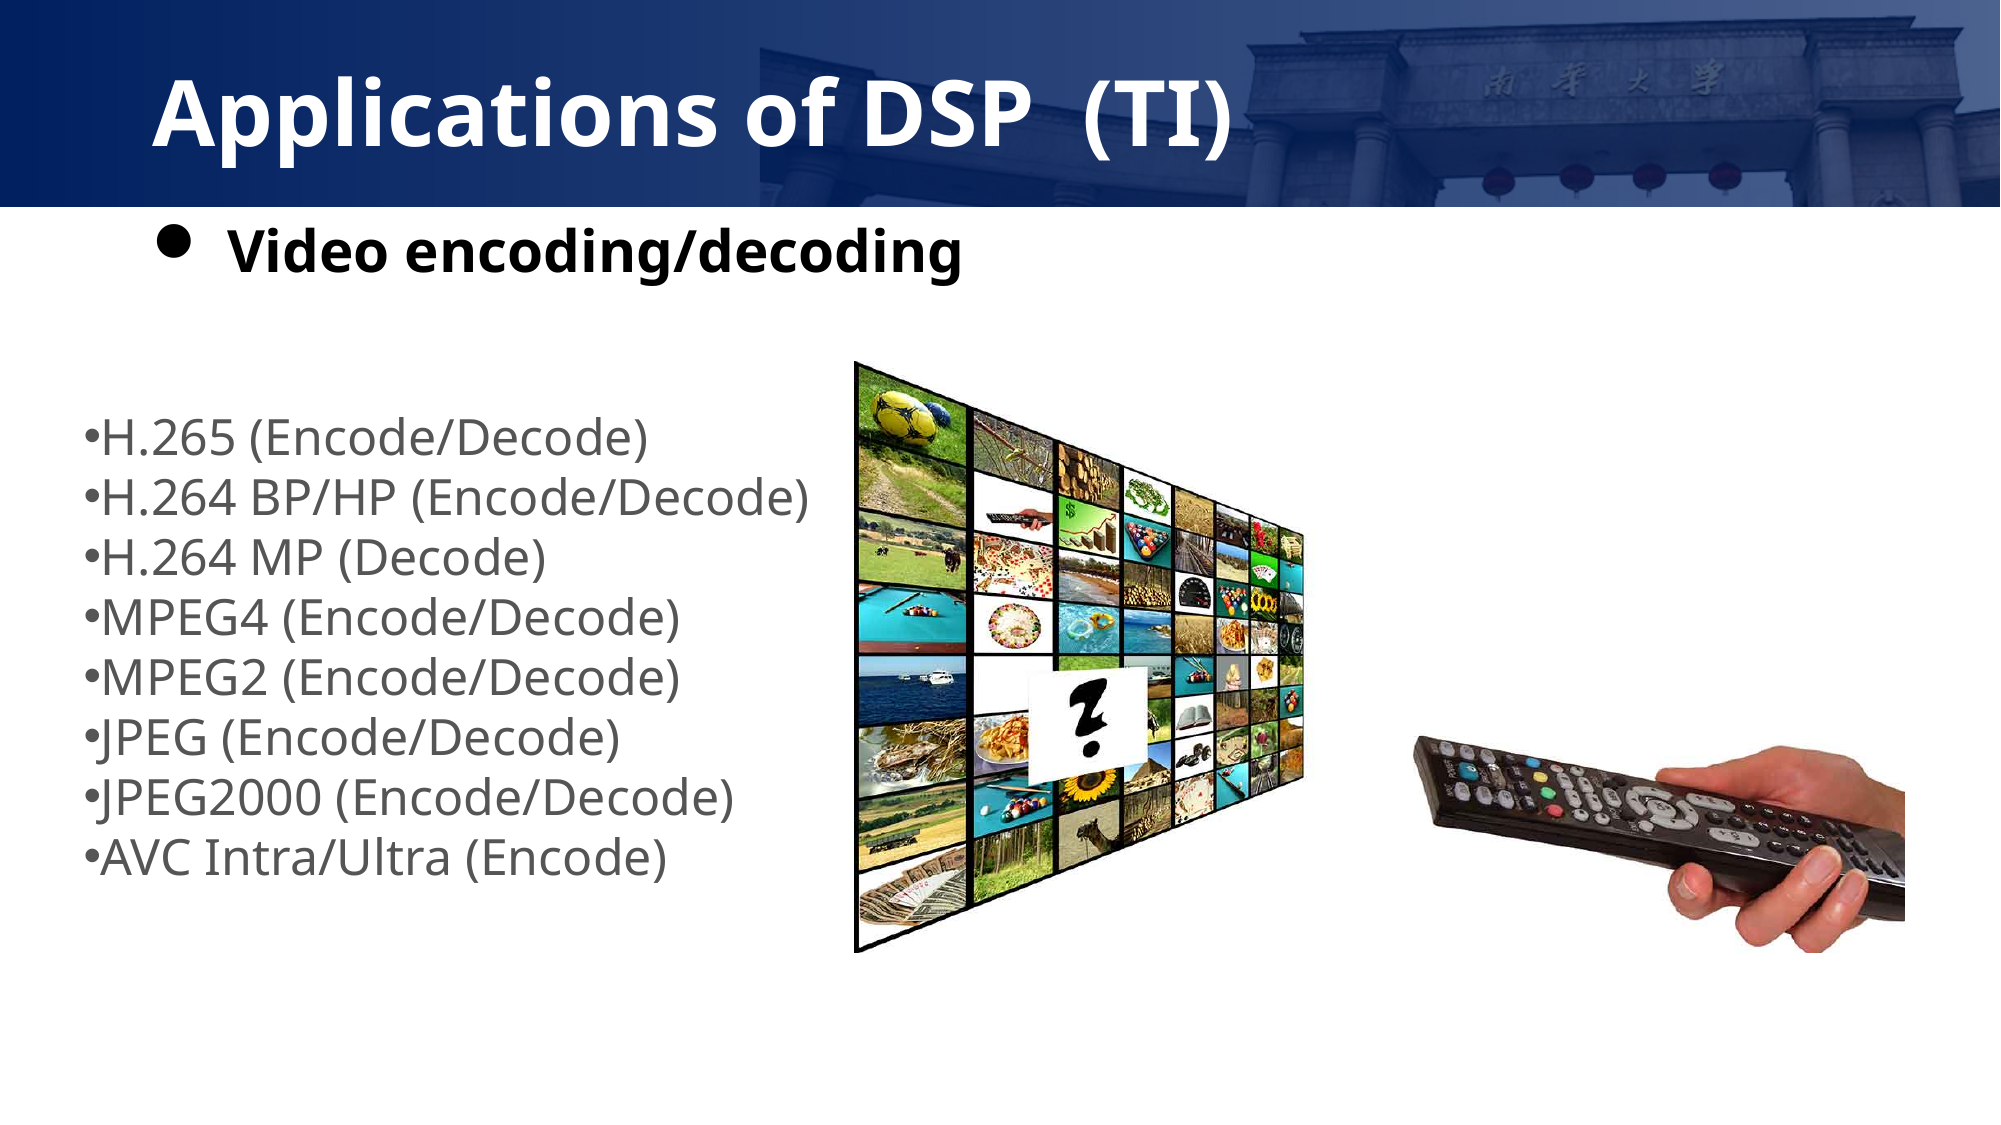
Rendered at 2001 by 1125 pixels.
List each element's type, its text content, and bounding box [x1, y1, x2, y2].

picture [854, 361, 1905, 953]
text_box Video encoding/decoding [137, 278, 1878, 397]
text_box H.265 (Encode/Decode) H.264 BP/HP (Encode/Decode) H.264 MP (Decode) MPEG4 (Encode/Decode) MPEG2 (Encode/Decode) JPEG (Encode/Decode) JPEG2000 (Encode/Decode) AVC Intra/Ultra (Encode) [68, 397, 854, 893]
text_box Applications of DSP (TI) [137, 59, 2000, 278]
